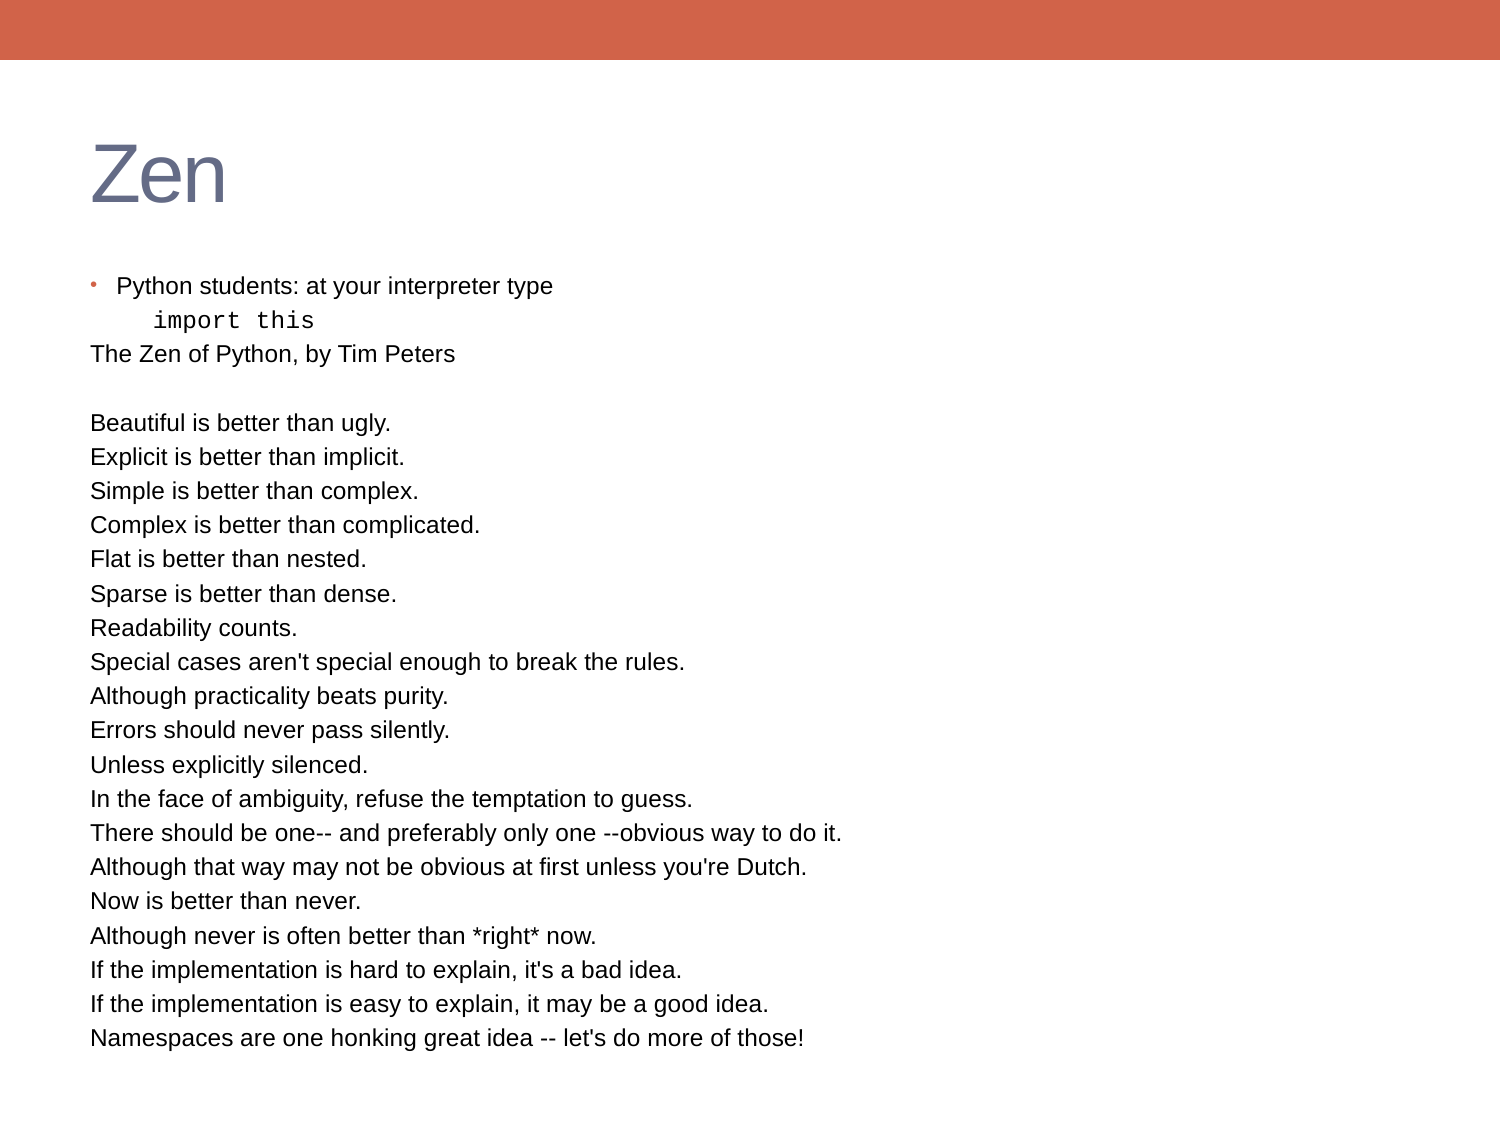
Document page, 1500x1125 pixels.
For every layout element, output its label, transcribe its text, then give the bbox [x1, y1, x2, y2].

list Python students: at your interpreter type import this The Zen of Python, by Tim Peters Beautiful is better than ugly. Explicit is better than implicit. Simple is better than complex. Complex is better than complicated. Flat is better than nested. Sparse is better than dense. Readability counts. Special cases aren't special enough to break the rules. Although practicality beats purity. Errors should never pass silently. Unless explicitly silenced. In the face of ambiguity, refuse the temptation to guess. There should be one-- and preferably only one --obvious way to do it. Although that way may not be obvious at first unless you're Dutch. Now is better than never. Although never is often better than *right* now. If the implementation is hard to explain, it's a bad idea. If the implementation is easy to explain, it may be a good idea. Namespaces are one honking great idea -- let's do more of those! [75, 262, 1425, 1063]
title Zen [75, 87, 1425, 250]
